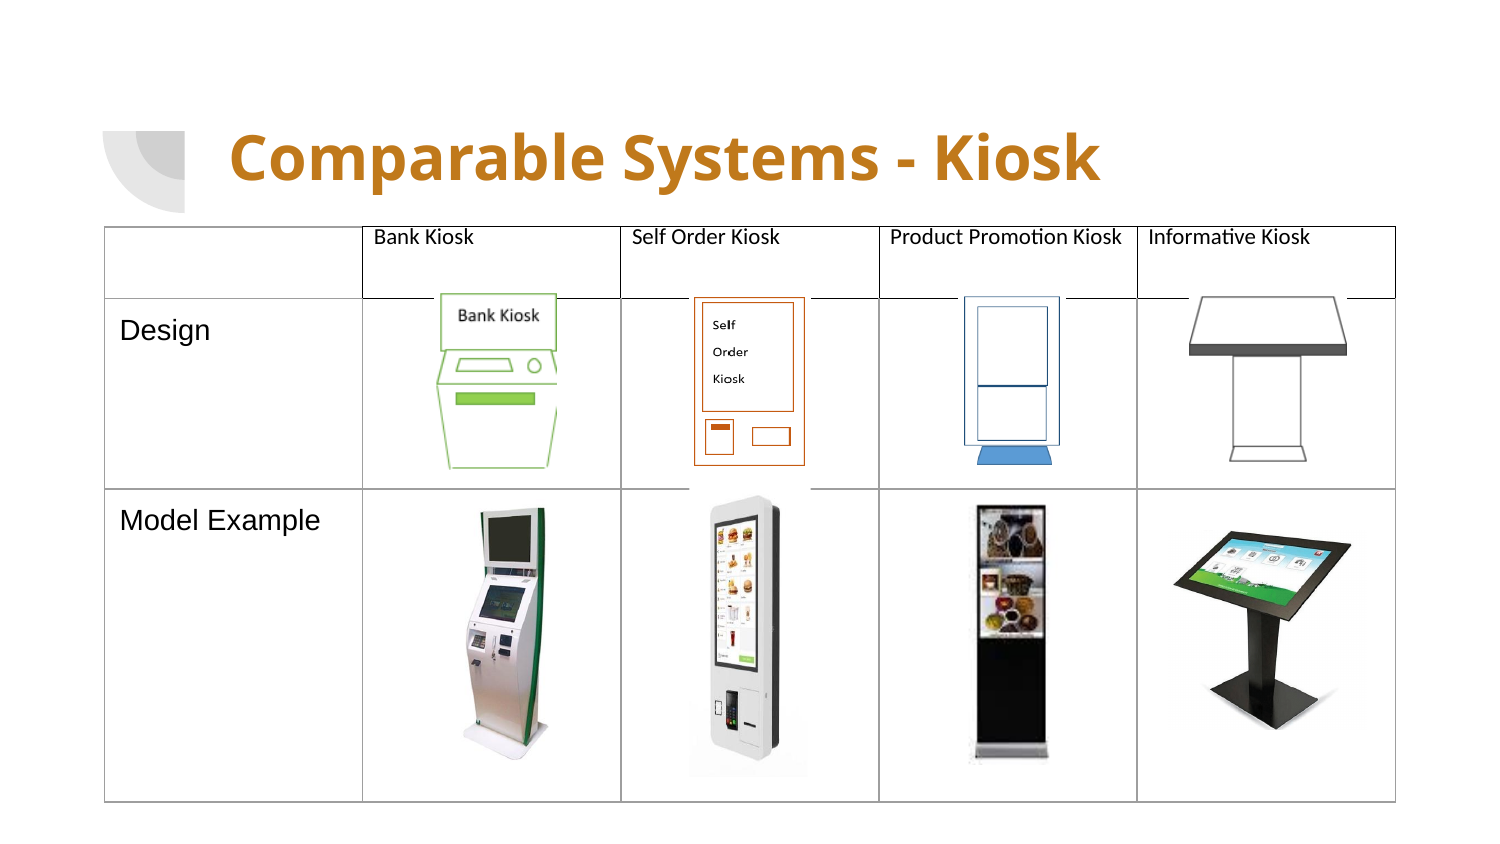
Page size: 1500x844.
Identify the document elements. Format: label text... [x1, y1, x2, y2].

table_header Bank Kiosk [363, 227, 620, 298]
table_header [105, 228, 362, 298]
table_cell [880, 299, 1136, 488]
table_cell [880, 490, 1136, 801]
picture [1188, 292, 1348, 470]
picture [958, 292, 1066, 470]
table_header Self Order Kiosk [621, 227, 879, 298]
table_cell [363, 490, 620, 801]
table_cell [622, 490, 878, 801]
table_cell Design [105, 299, 362, 488]
title Comparable Systems - Kiosk [213, 98, 1368, 226]
table_header Informative Kiosk [1138, 227, 1395, 298]
picture [965, 499, 1058, 765]
picture [447, 499, 570, 761]
table_cell Model Example [105, 490, 362, 801]
picture [689, 292, 811, 470]
table_cell [1138, 299, 1395, 488]
table_header Product Promotion Kiosk [880, 227, 1137, 298]
picture [1168, 530, 1368, 730]
table_cell [1138, 490, 1395, 801]
picture [689, 483, 811, 777]
table_cell [622, 299, 878, 488]
table_cell [363, 299, 620, 488]
picture [434, 292, 557, 470]
